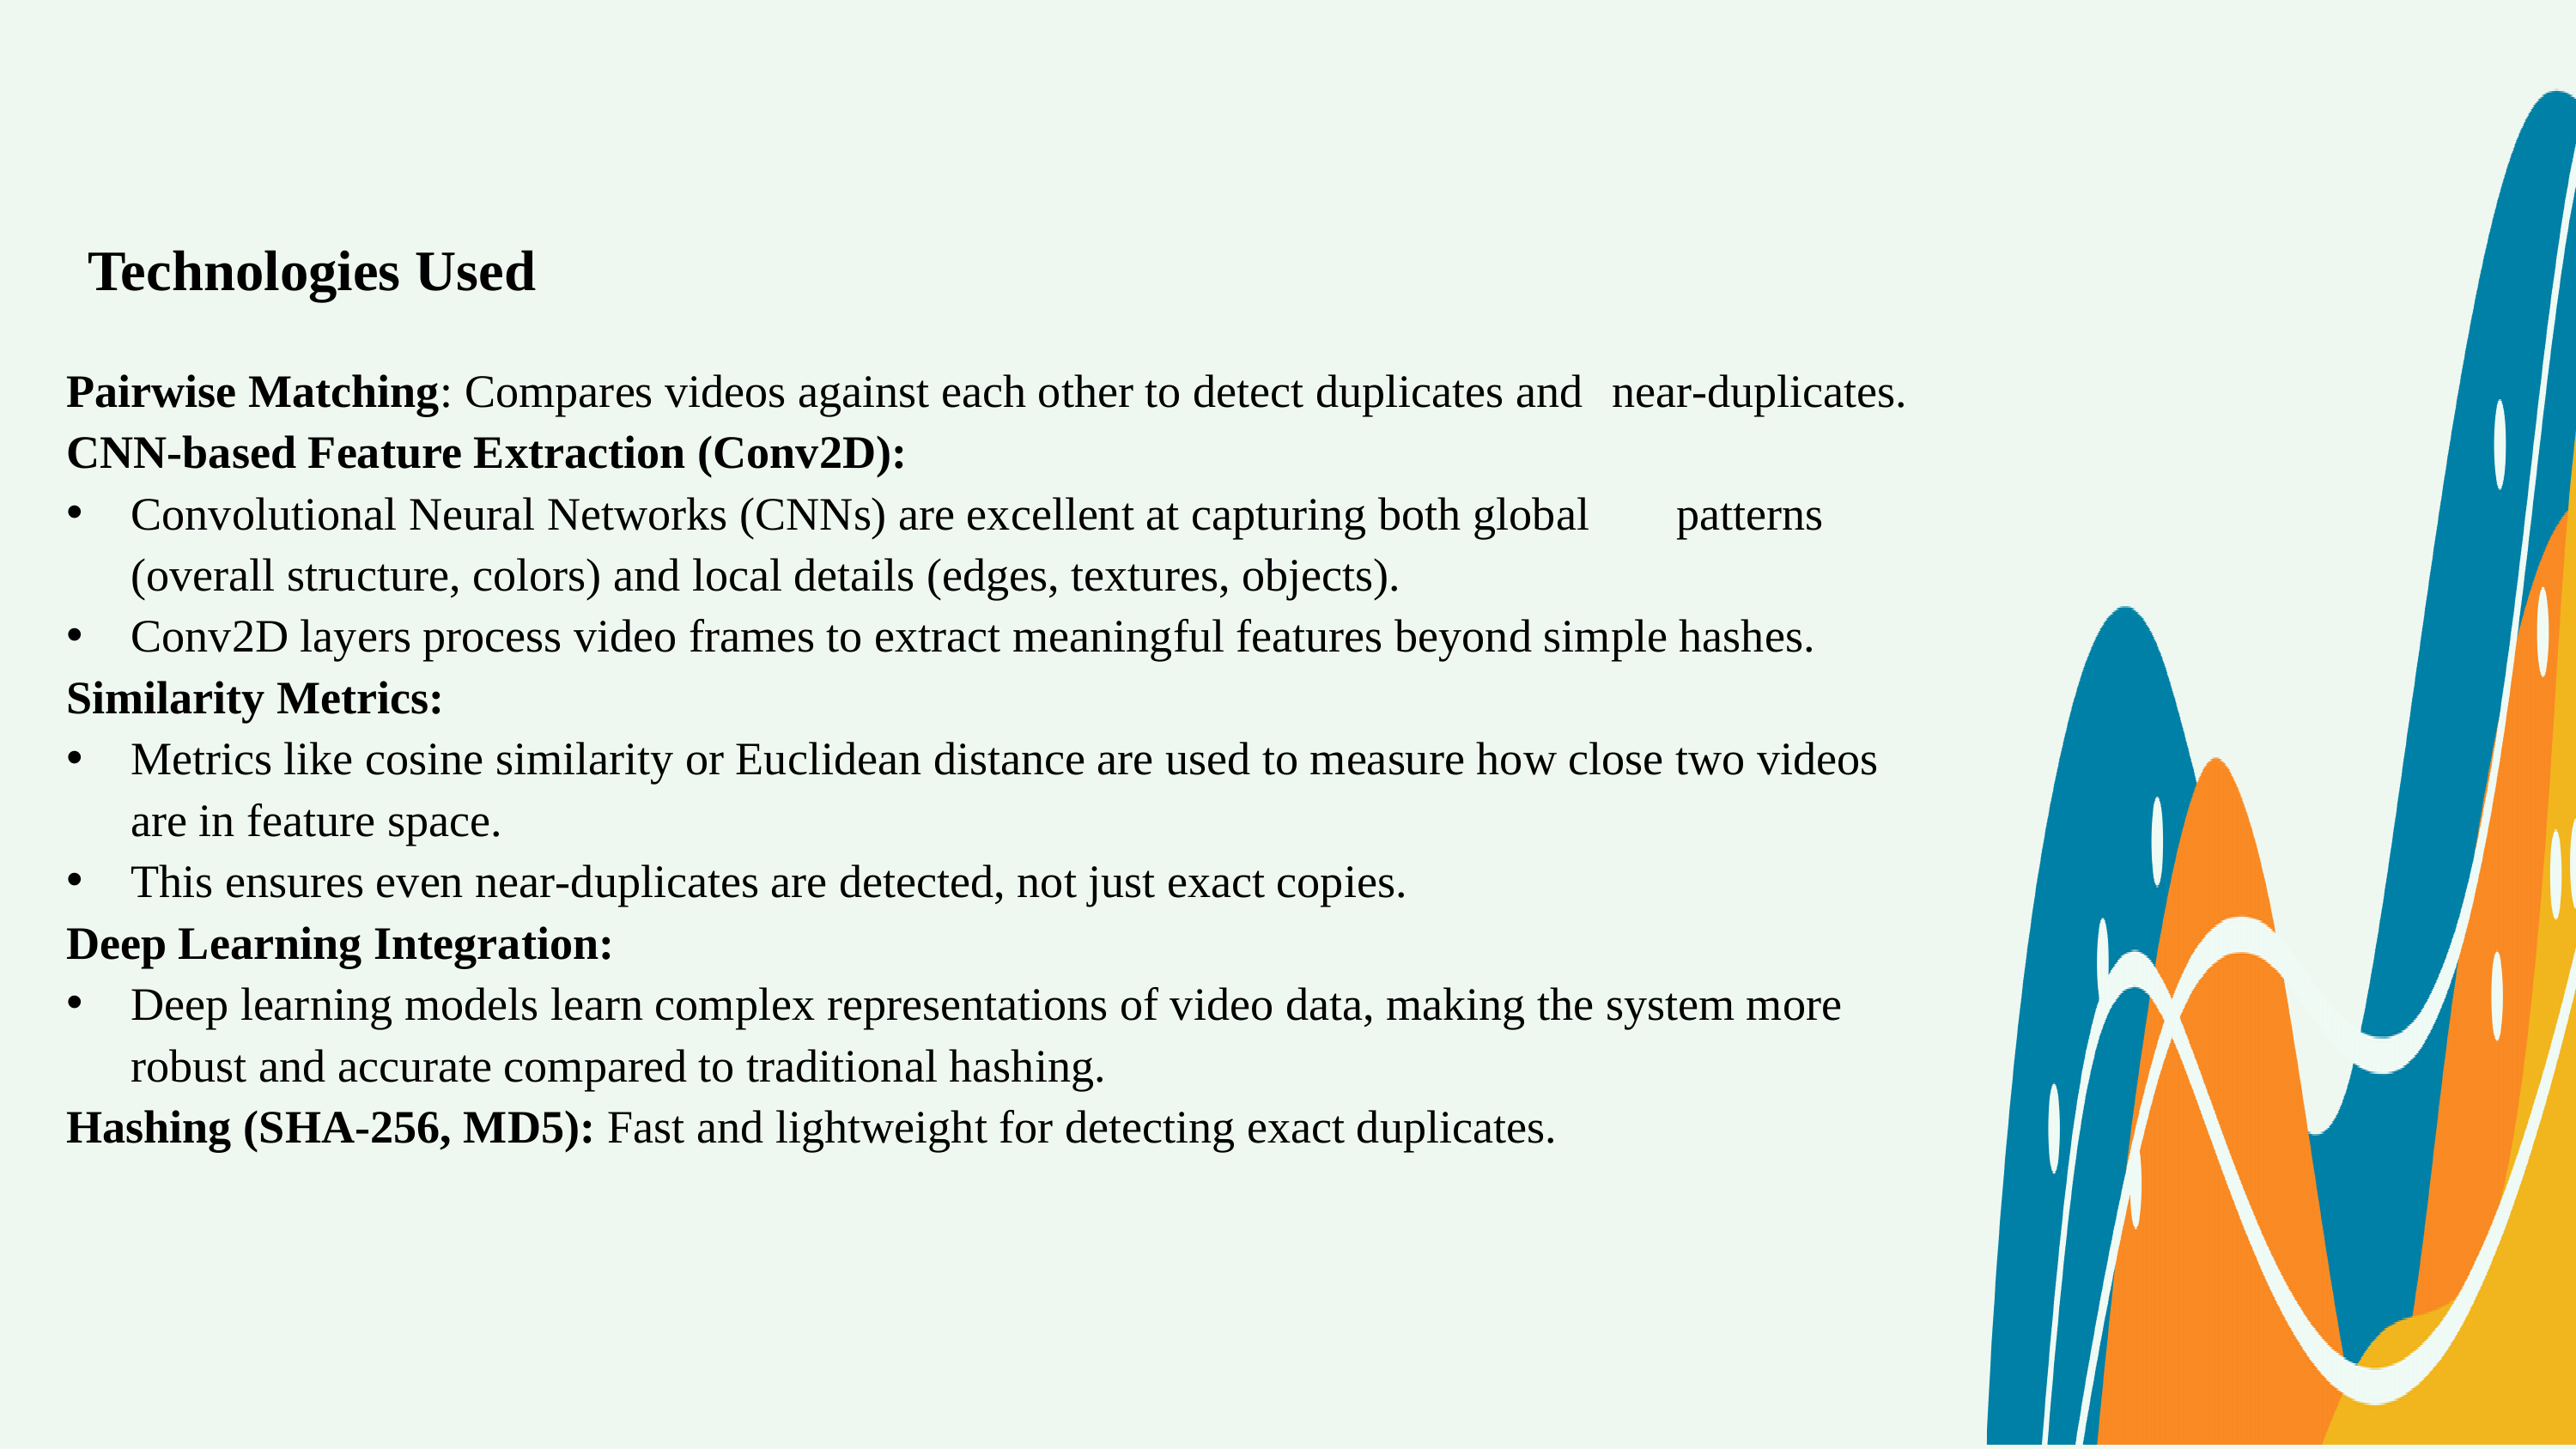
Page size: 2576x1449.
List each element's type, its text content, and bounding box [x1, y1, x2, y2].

text_box Technologies Used [75, 220, 1364, 308]
text_box Pairwise Matching: Compares videos against each other to detect duplicates and near‑duplicates. CNN‑based Feature Extraction (Conv2D): Convolutional Neural Networks (CNNs) are excellent at capturing both global patterns (overall structure, colors) and local details (edges, textures, objects). Conv2D layers process video frames to extract meaningful features beyond simple hashes. Similarity Metrics: Metrics like cosine similarity or Euclidean distance are used to measure how close two videos are in feature space. This ensures even near‑duplicates are detected, not just exact copies. Deep Learning Integration: Deep learning models learn complex representations of video data, making the system more robust and accurate compared to traditional hashing. Hashing (SHA‑256, MD5): Fast and lightweight for detecting exact duplicates. [53, 349, 1947, 1160]
text_box [1986, 0, 2576, 1445]
